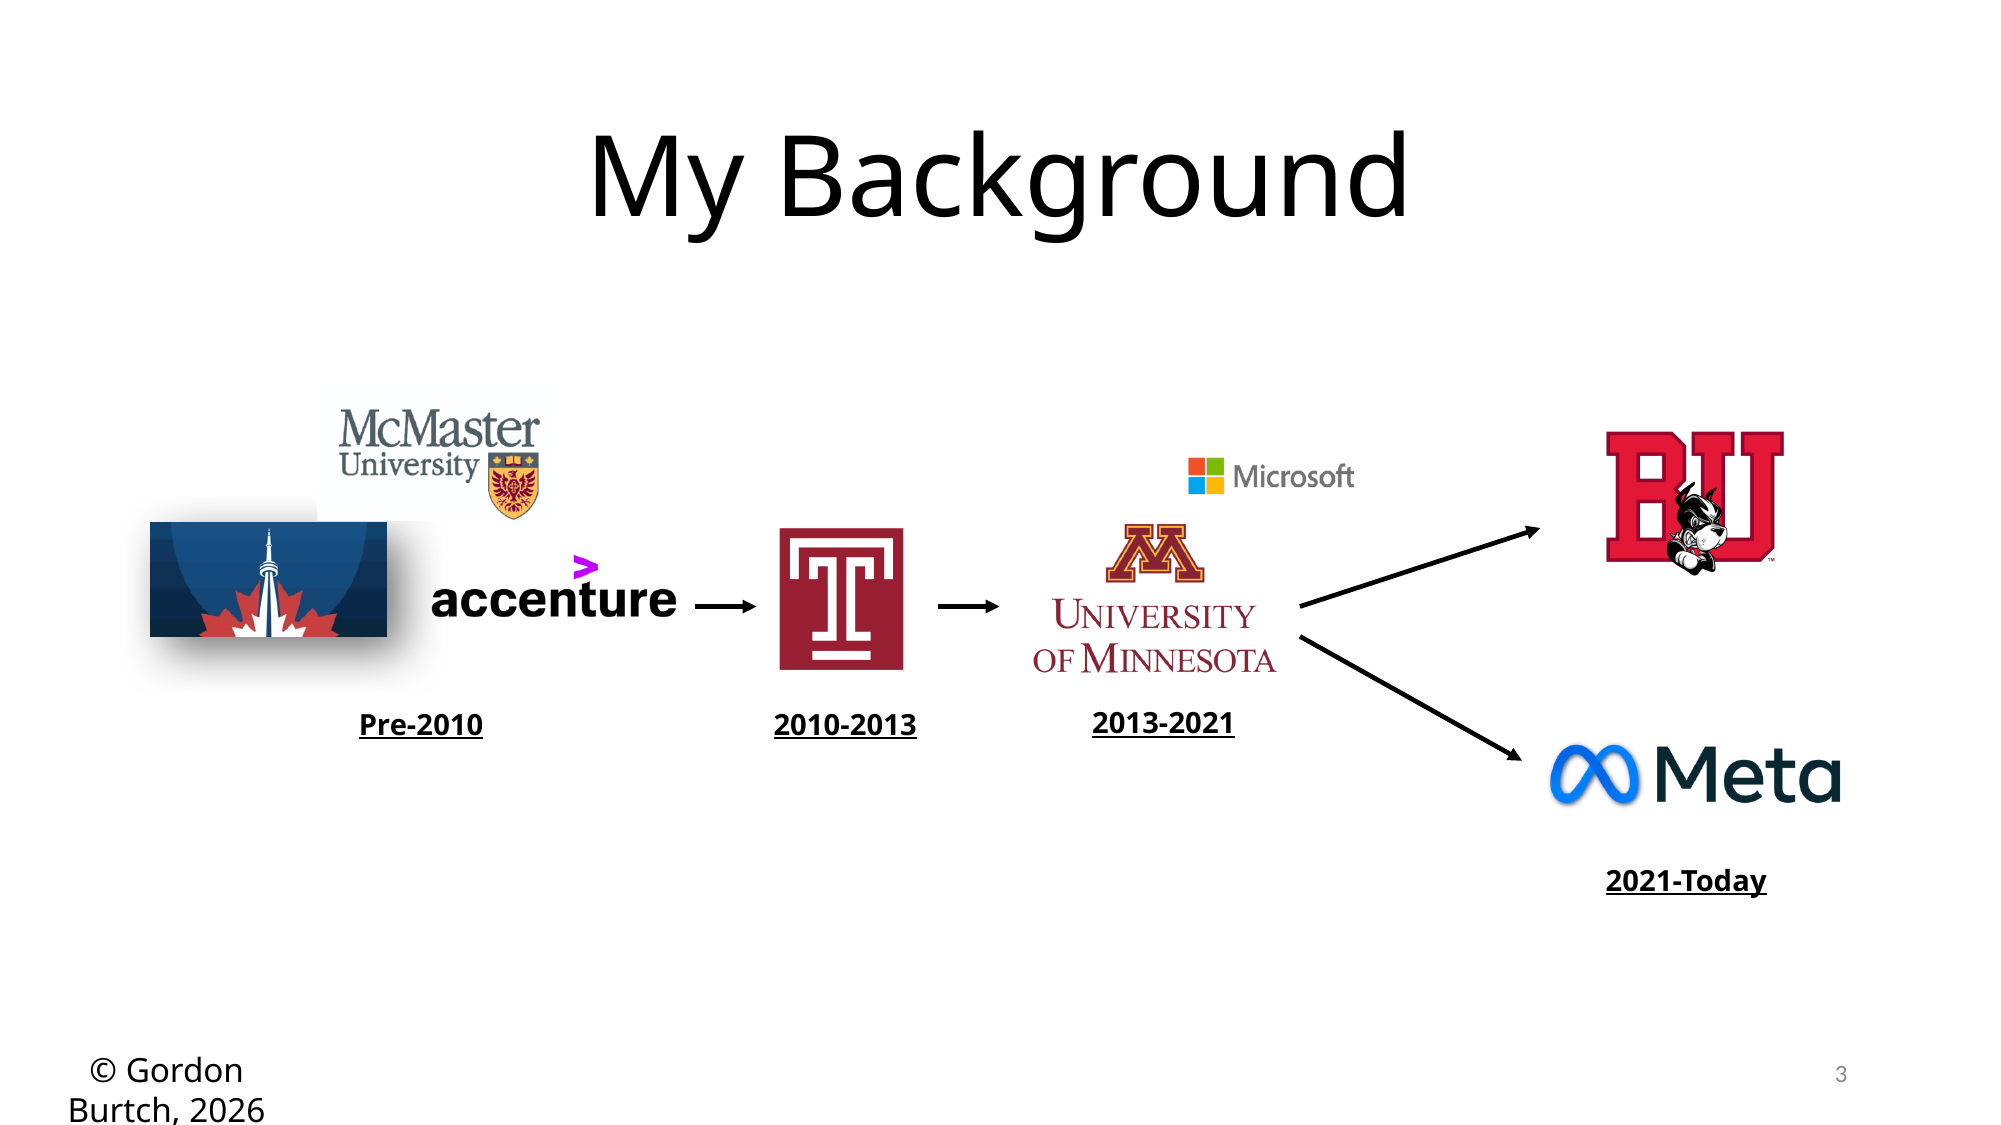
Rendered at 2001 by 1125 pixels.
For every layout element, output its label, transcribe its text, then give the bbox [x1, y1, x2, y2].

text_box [150, 385, 1850, 861]
text_box My Background [470, 96, 1530, 247]
text_box 2021-Today [1522, 872, 1851, 905]
slide_number 3 [1412, 1042, 1863, 1103]
